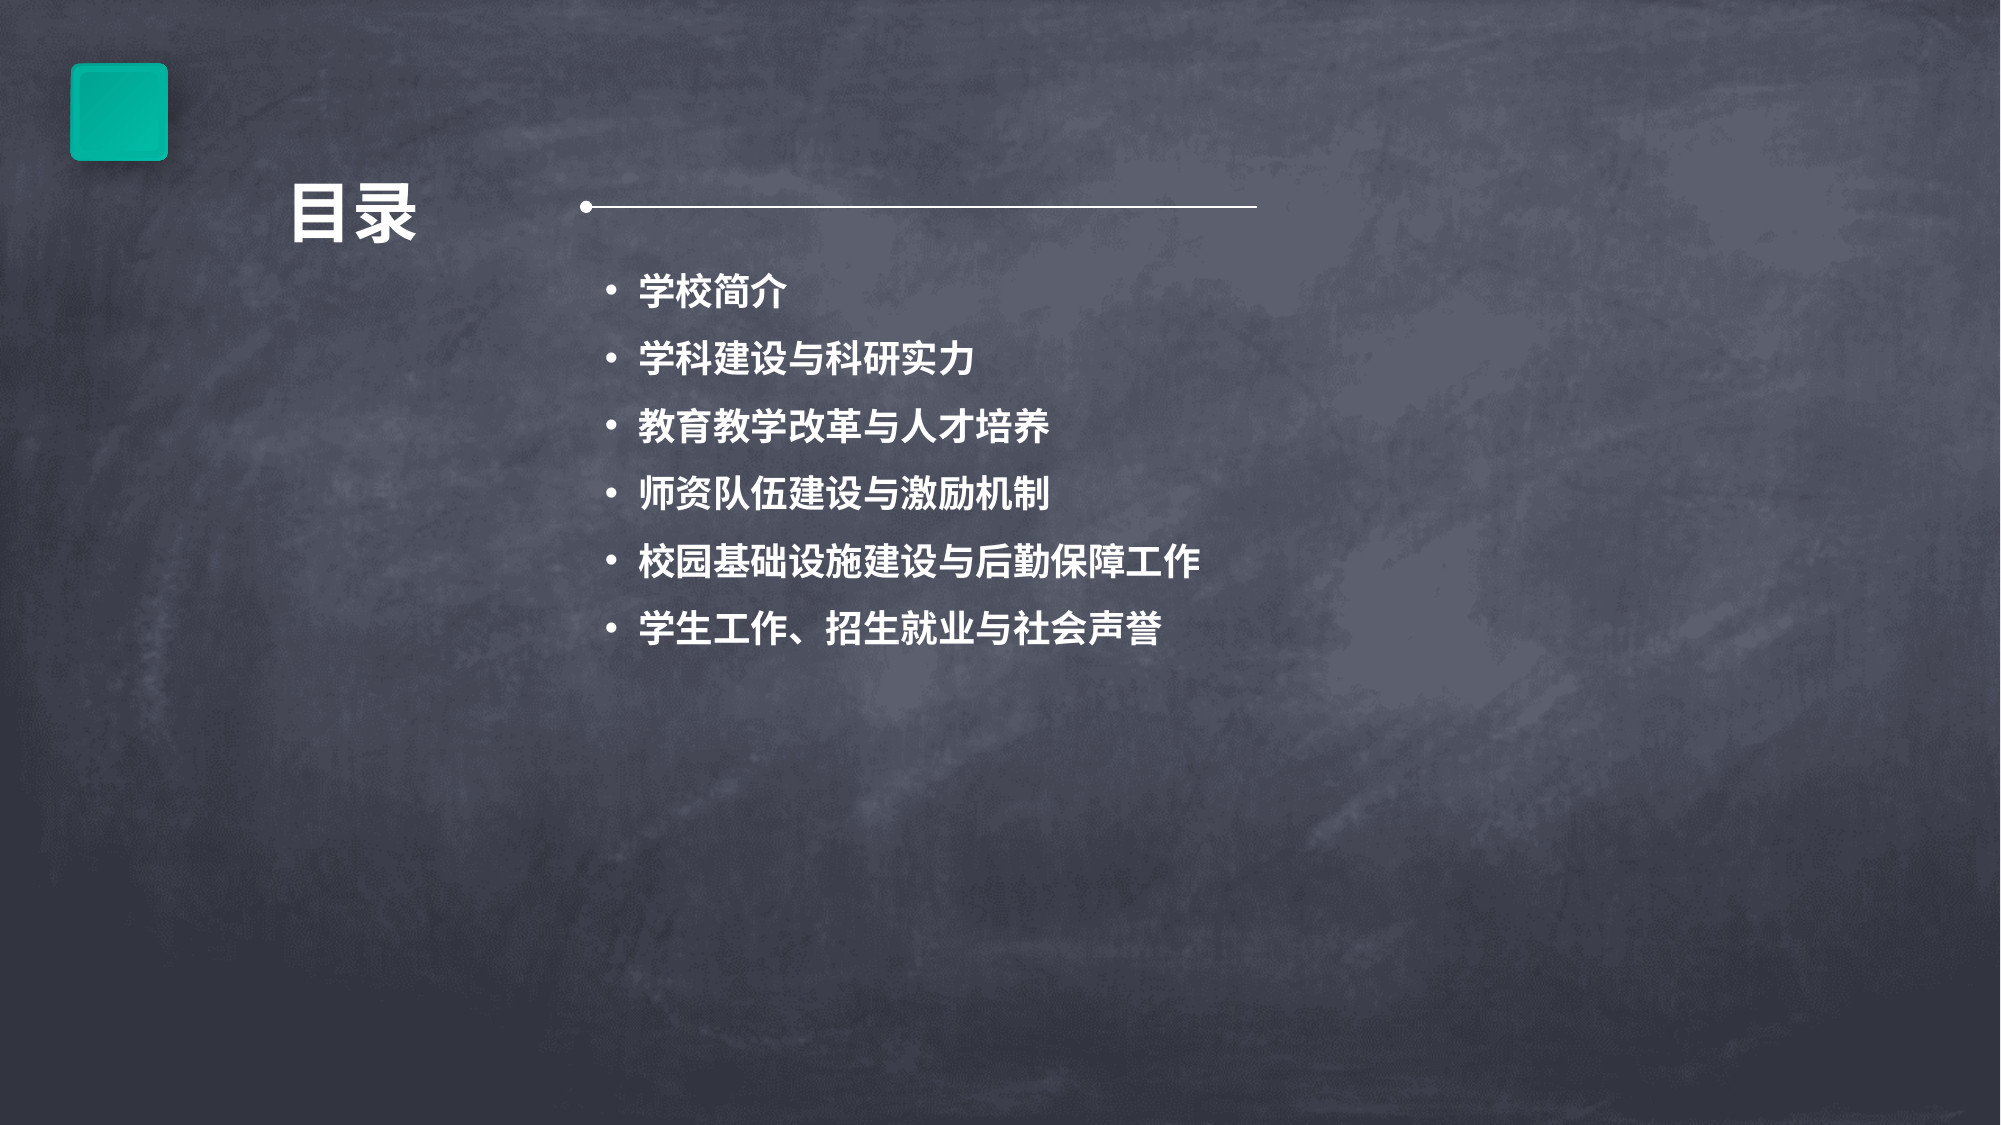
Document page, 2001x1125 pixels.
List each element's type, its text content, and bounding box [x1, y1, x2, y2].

picture [0, 0, 2001, 1125]
text_box 目录 [191, 159, 515, 259]
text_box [73, 65, 166, 159]
text_box 学校简介 学科建设与科研实力 教育教学改革与人才培养 师资队伍建设与激励机制 校园基础设施建设与后勤保障工作 学生工作、招生就业与社会声誉 [589, 229, 1431, 666]
